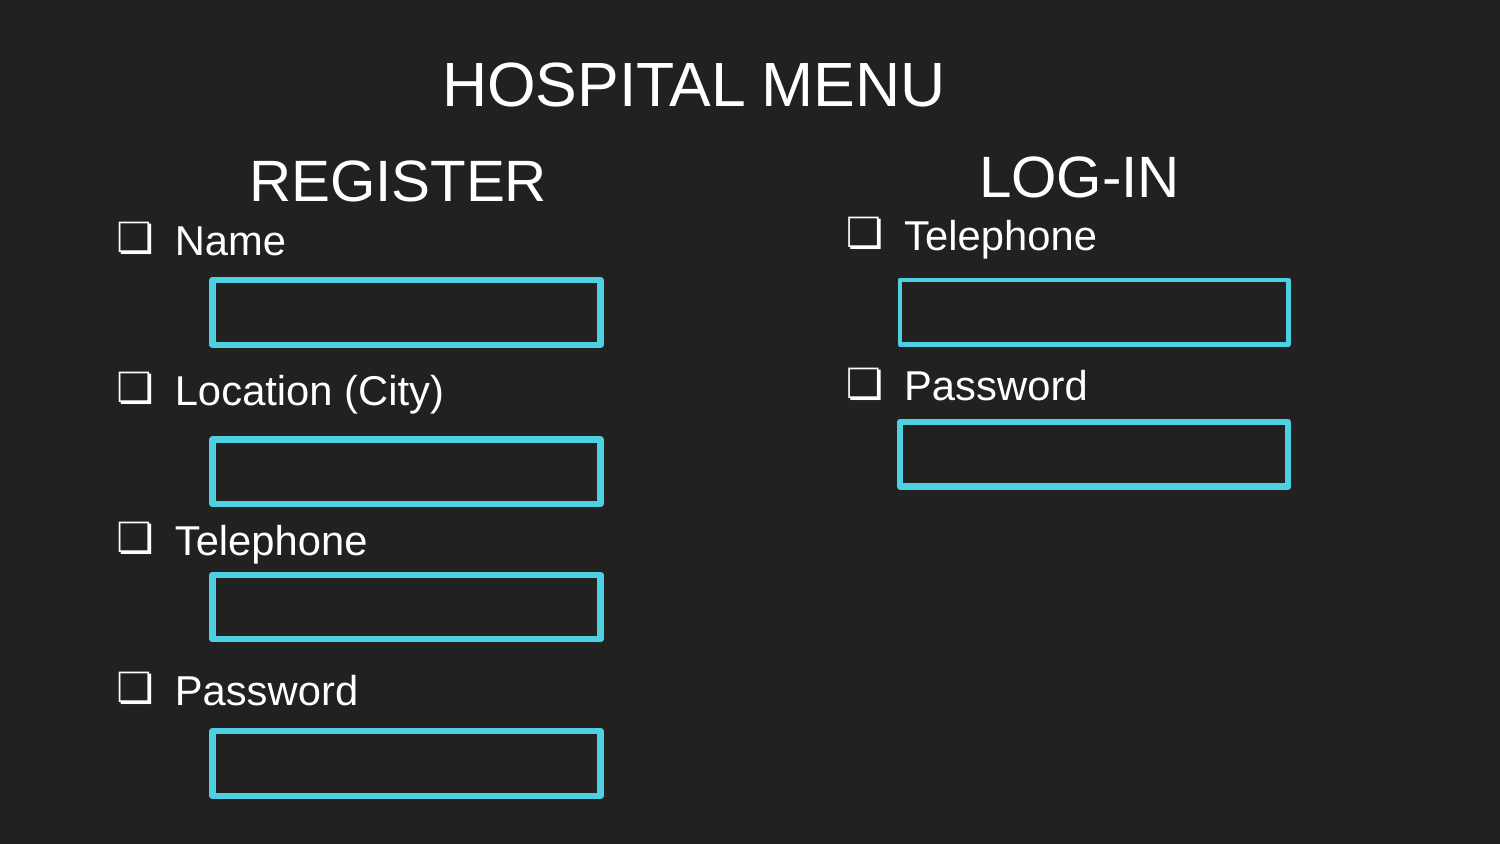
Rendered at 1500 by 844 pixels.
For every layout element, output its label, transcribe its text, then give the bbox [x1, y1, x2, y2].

text_box [900, 280, 1289, 345]
text_box REGISTER Name Location (City) Telephone Password [84, 128, 680, 815]
text_box [900, 421, 1289, 487]
text_box HOSPITAL MENU [127, 28, 1298, 815]
text_box [212, 731, 601, 796]
text_box [212, 280, 601, 345]
text_box [212, 574, 601, 640]
text_box [212, 439, 601, 505]
text_box LOG-IN Telephone Password [814, 123, 1375, 720]
